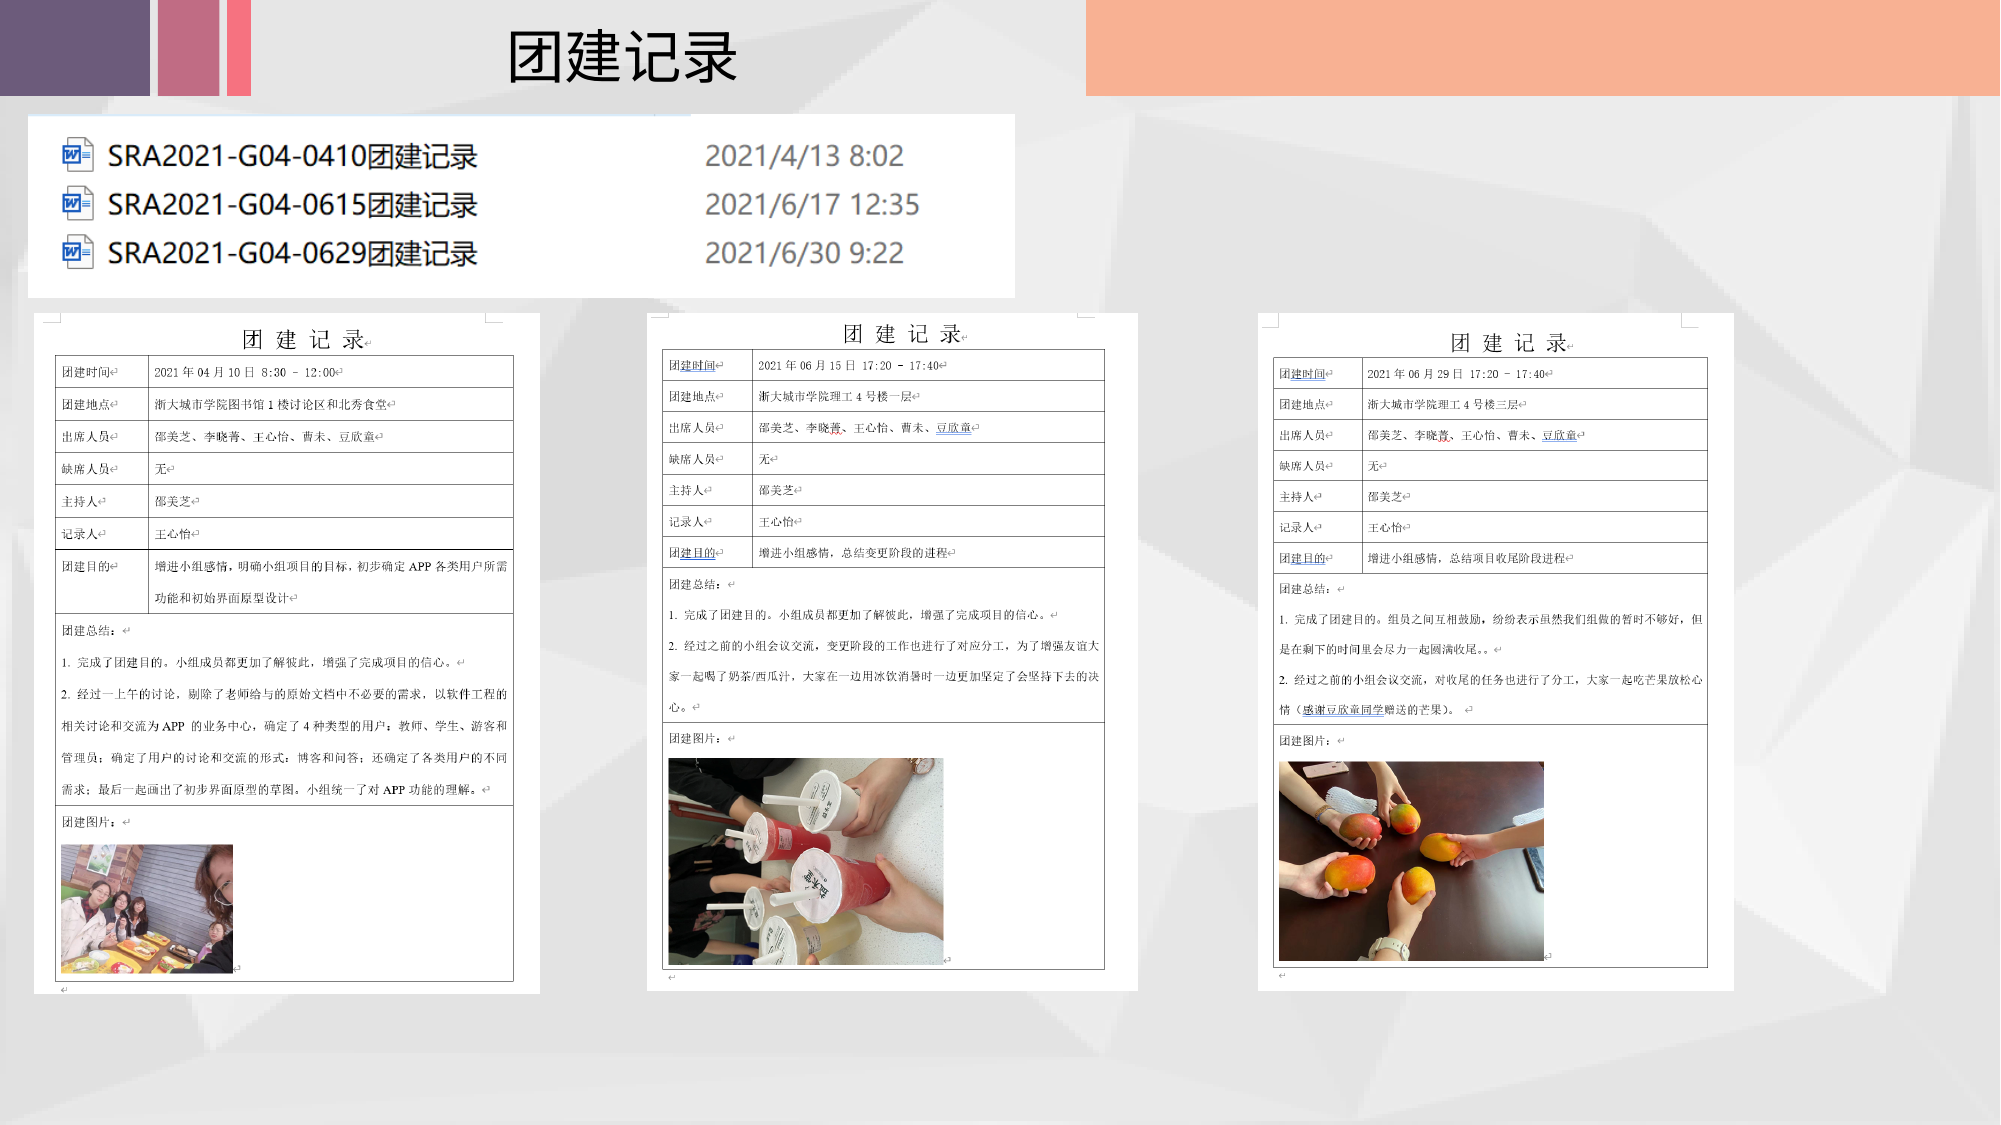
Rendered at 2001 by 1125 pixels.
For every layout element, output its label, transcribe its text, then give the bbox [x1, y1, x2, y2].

picture [0, 0, 2001, 1125]
text_box 团建记录 [492, 12, 755, 98]
text_box [0, 0, 150, 96]
text_box [227, 0, 251, 96]
text_box [157, 0, 220, 96]
text_box [1086, 0, 2000, 96]
